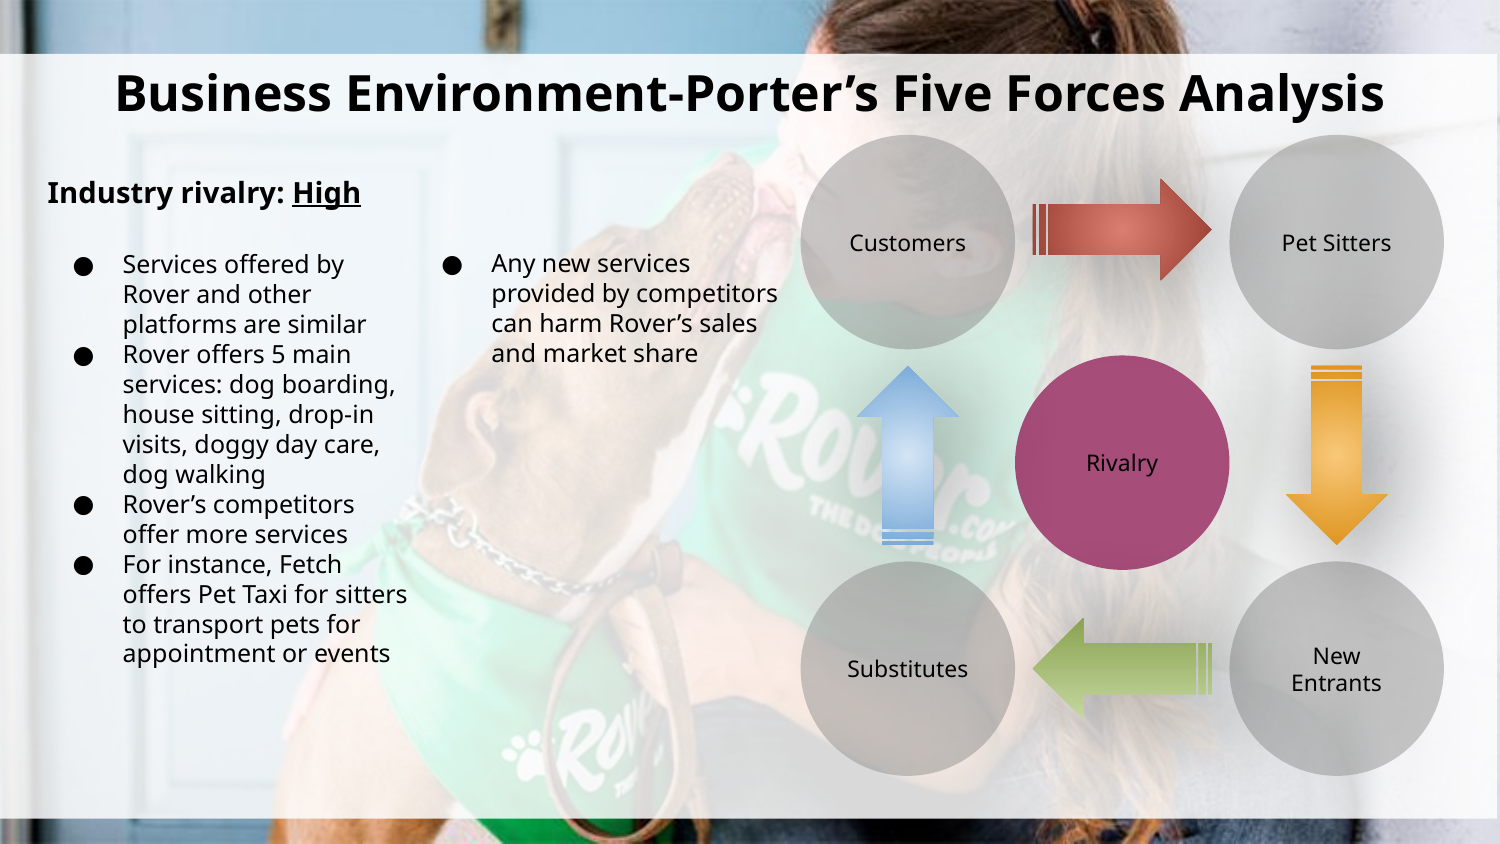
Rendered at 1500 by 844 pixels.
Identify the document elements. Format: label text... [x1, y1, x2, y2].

picture [0, 0, 1500, 844]
text_box [1032, 204, 1036, 255]
text_box Substitutes [801, 576, 1008, 776]
text_box [857, 366, 959, 529]
text_box [0, 53, 1498, 819]
text_box Customers [801, 134, 1008, 342]
text_box Pet Sitters [1252, 134, 1444, 341]
text_box New Entrants [1253, 578, 1444, 776]
text_box Rivalry [1023, 355, 1230, 570]
text_box [1048, 178, 1212, 281]
text_box [1198, 643, 1206, 695]
text_box [1311, 372, 1362, 379]
text_box [1039, 204, 1046, 255]
text_box Any new services provided by competitors can harm Rover’s sales and market share [401, 232, 801, 767]
text_box Industry rivalry: High Services offered by Rover and other platforms are similar Rover offers 5 main services: dog boarding, house sitting, drop-in visits, doggy day care, dog walking Rover’s competitors offer more services For instance, Fetch offers Pet Taxi for sitters to transport pets for appointment or events [32, 158, 427, 741]
title Business Environment-Porter’s Five Forces Analysis [63, 50, 1437, 132]
text_box [882, 532, 934, 539]
text_box [1032, 618, 1196, 720]
text_box [1208, 643, 1212, 695]
text_box [1311, 365, 1362, 370]
text_box [1286, 381, 1388, 545]
text_box [882, 541, 934, 545]
